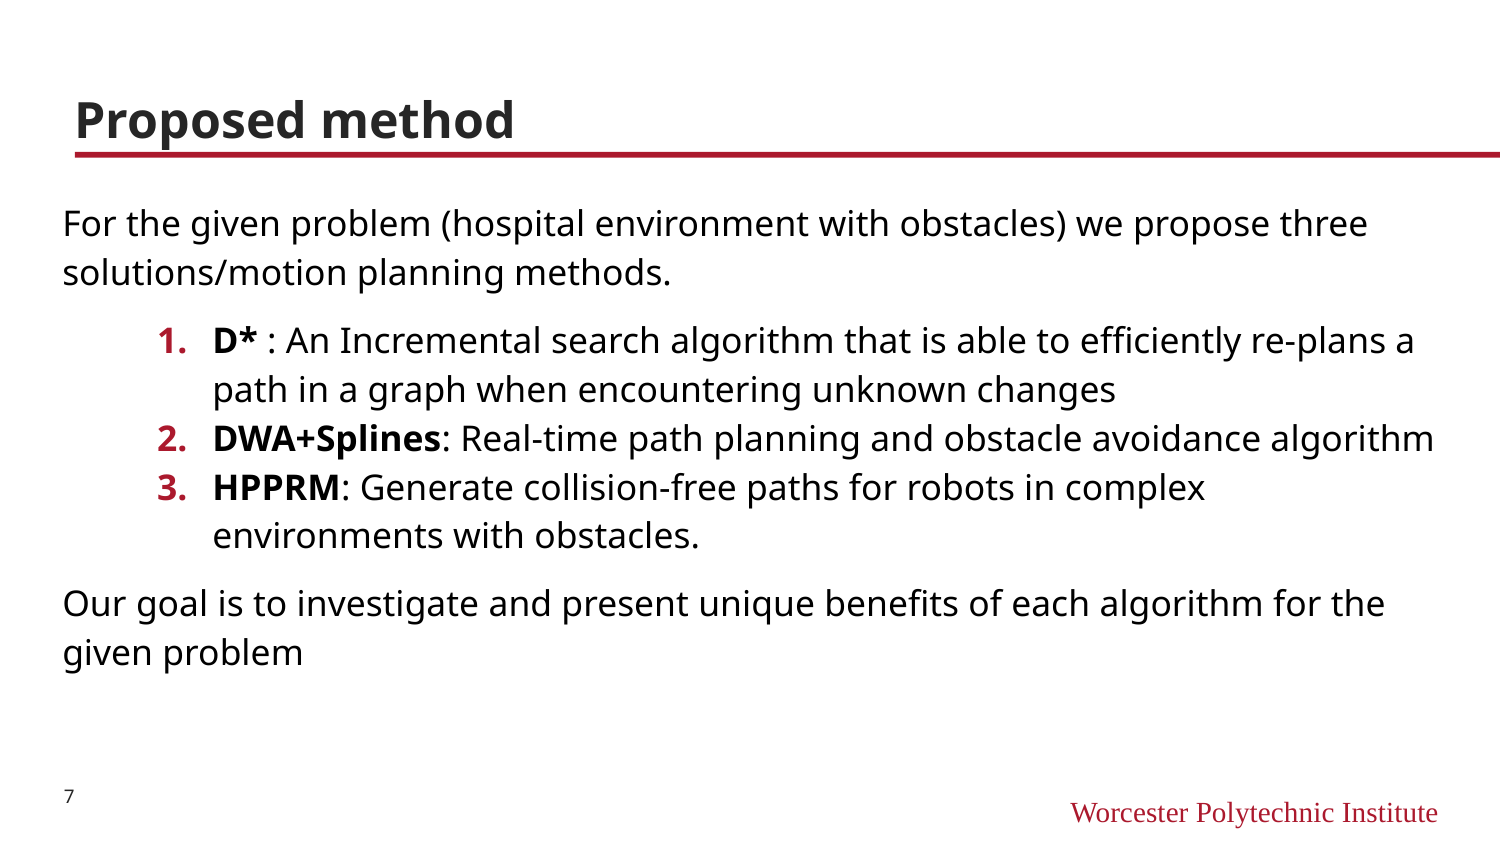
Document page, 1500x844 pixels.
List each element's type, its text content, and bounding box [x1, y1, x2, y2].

slide_number ‹#› [52, 765, 143, 830]
title Proposed method [63, 60, 1461, 155]
list For the given problem (hospital environment with obstacles) we propose three solutions/motion planning methods. D* : An Incremental search algorithm that is able to efficiently re-plans a path in a graph when encountering unknown changes DWA+Splines: Real-time path planning and obstacle avoidance algorithm HPPRM: Generate collision-free paths for robots in complex environments with obstacles. Our goal is to investigate and present unique benefits of each algorithm for the given problem [51, 189, 1449, 750]
